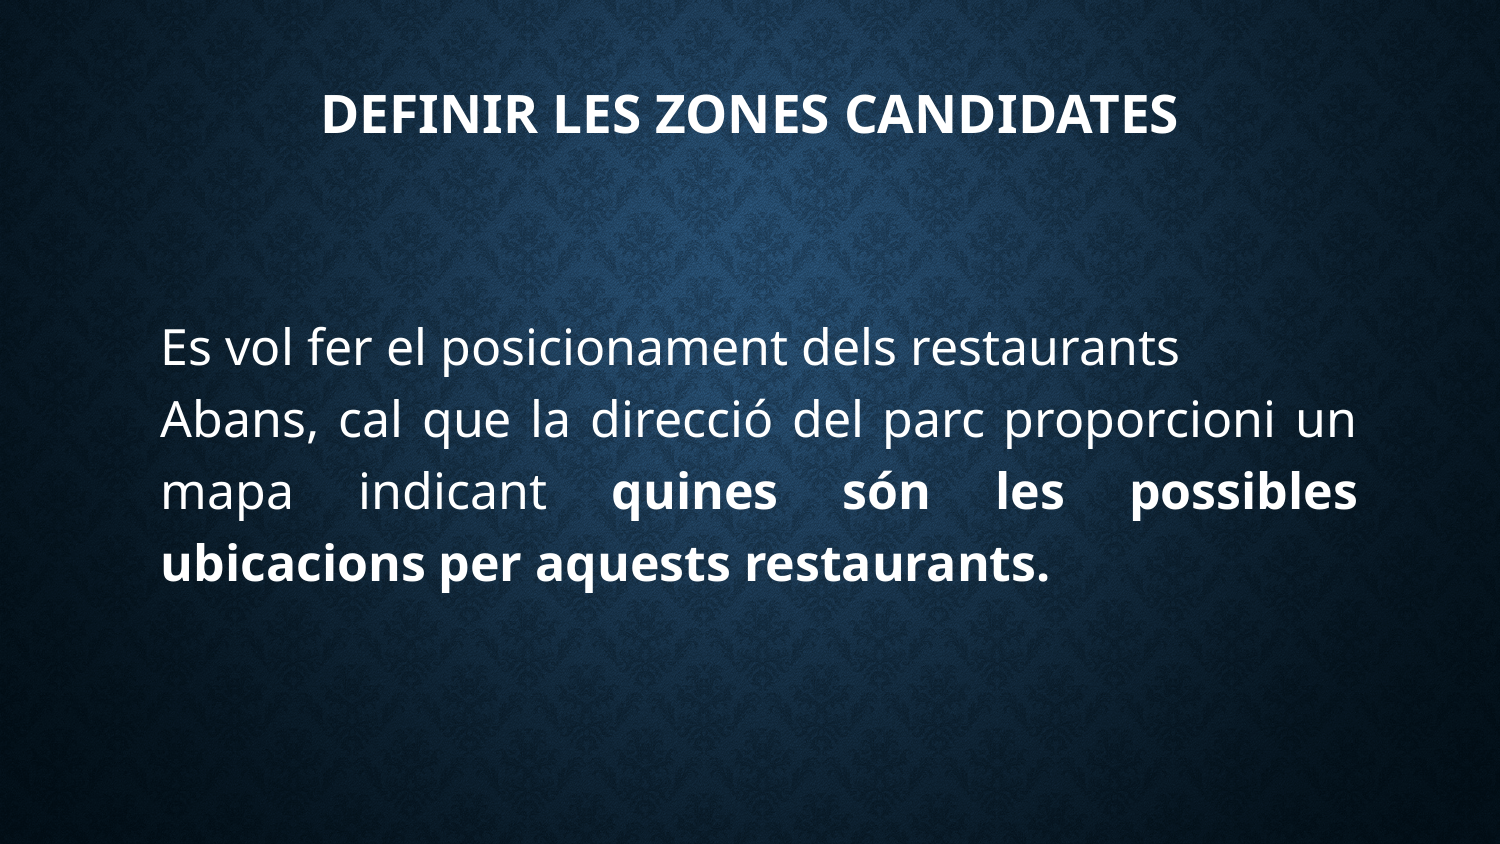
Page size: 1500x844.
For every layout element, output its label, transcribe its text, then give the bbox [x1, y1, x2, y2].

title Definir les zones candidates [51, 72, 1449, 167]
list Es vol fer el posicionament dels restaurants Abans, cal que la direcció del parc proporcioni un mapa indicant quines són les possibles ubicacions per aquests restaurants. [126, 288, 1373, 710]
